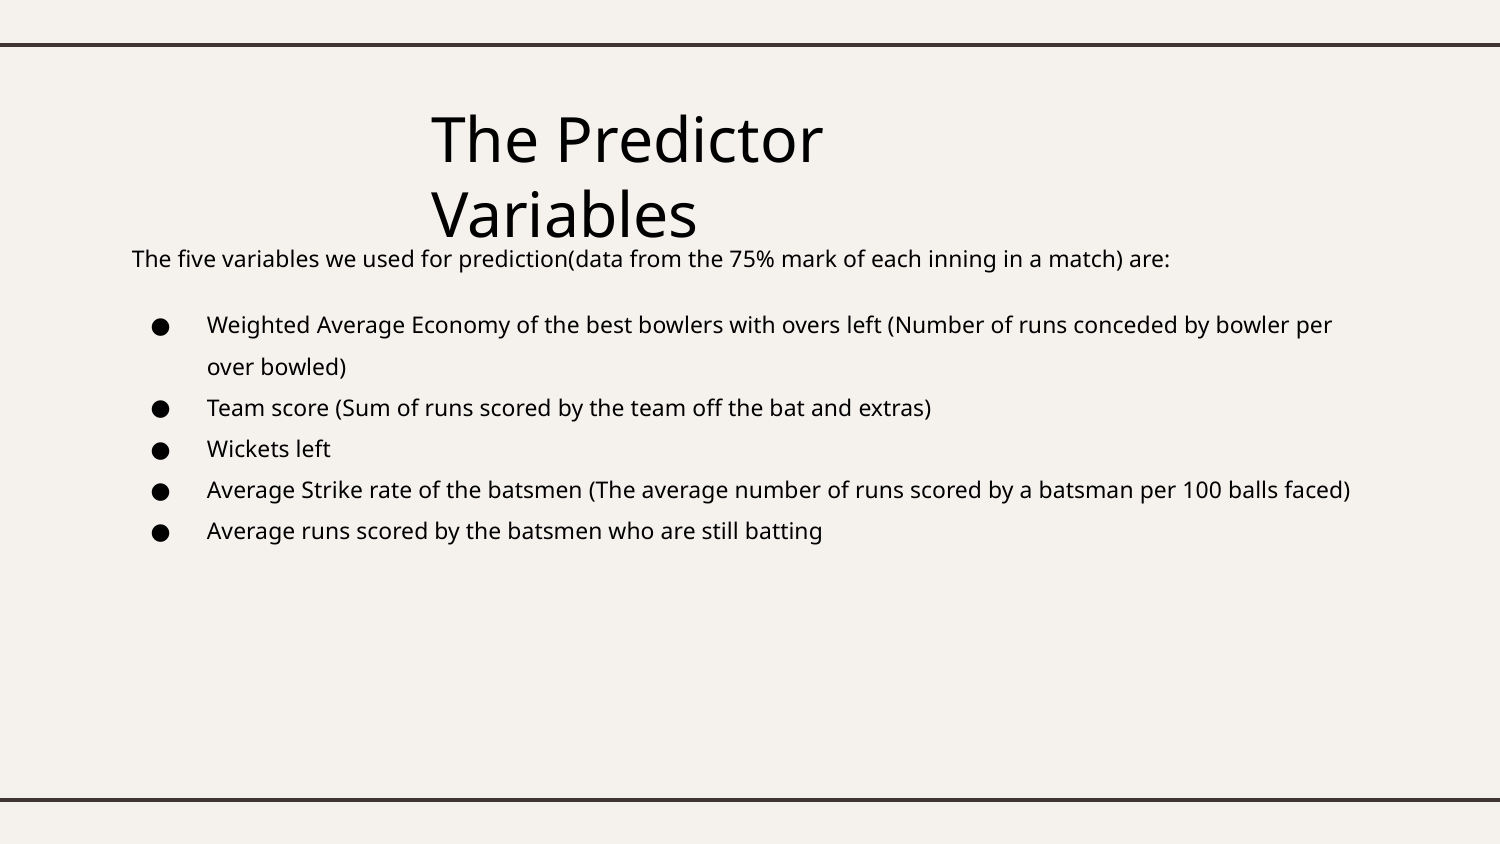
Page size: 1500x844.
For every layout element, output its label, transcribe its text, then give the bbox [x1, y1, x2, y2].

text_box The five variables we used for prediction(data from the 75% mark of each inning in a match) are: Weighted Average Economy of the best bowlers with overs left (Number of runs conceded by bowler per over bowled) Team score (Sum of runs scored by the team off the bat and extras) Wickets left Average Strike rate of the batsmen (The average number of runs scored by a batsman per 100 balls faced) Average runs scored by the batsmen who are still batting [116, 216, 1383, 711]
title The Predictor Variables [416, 85, 1084, 179]
